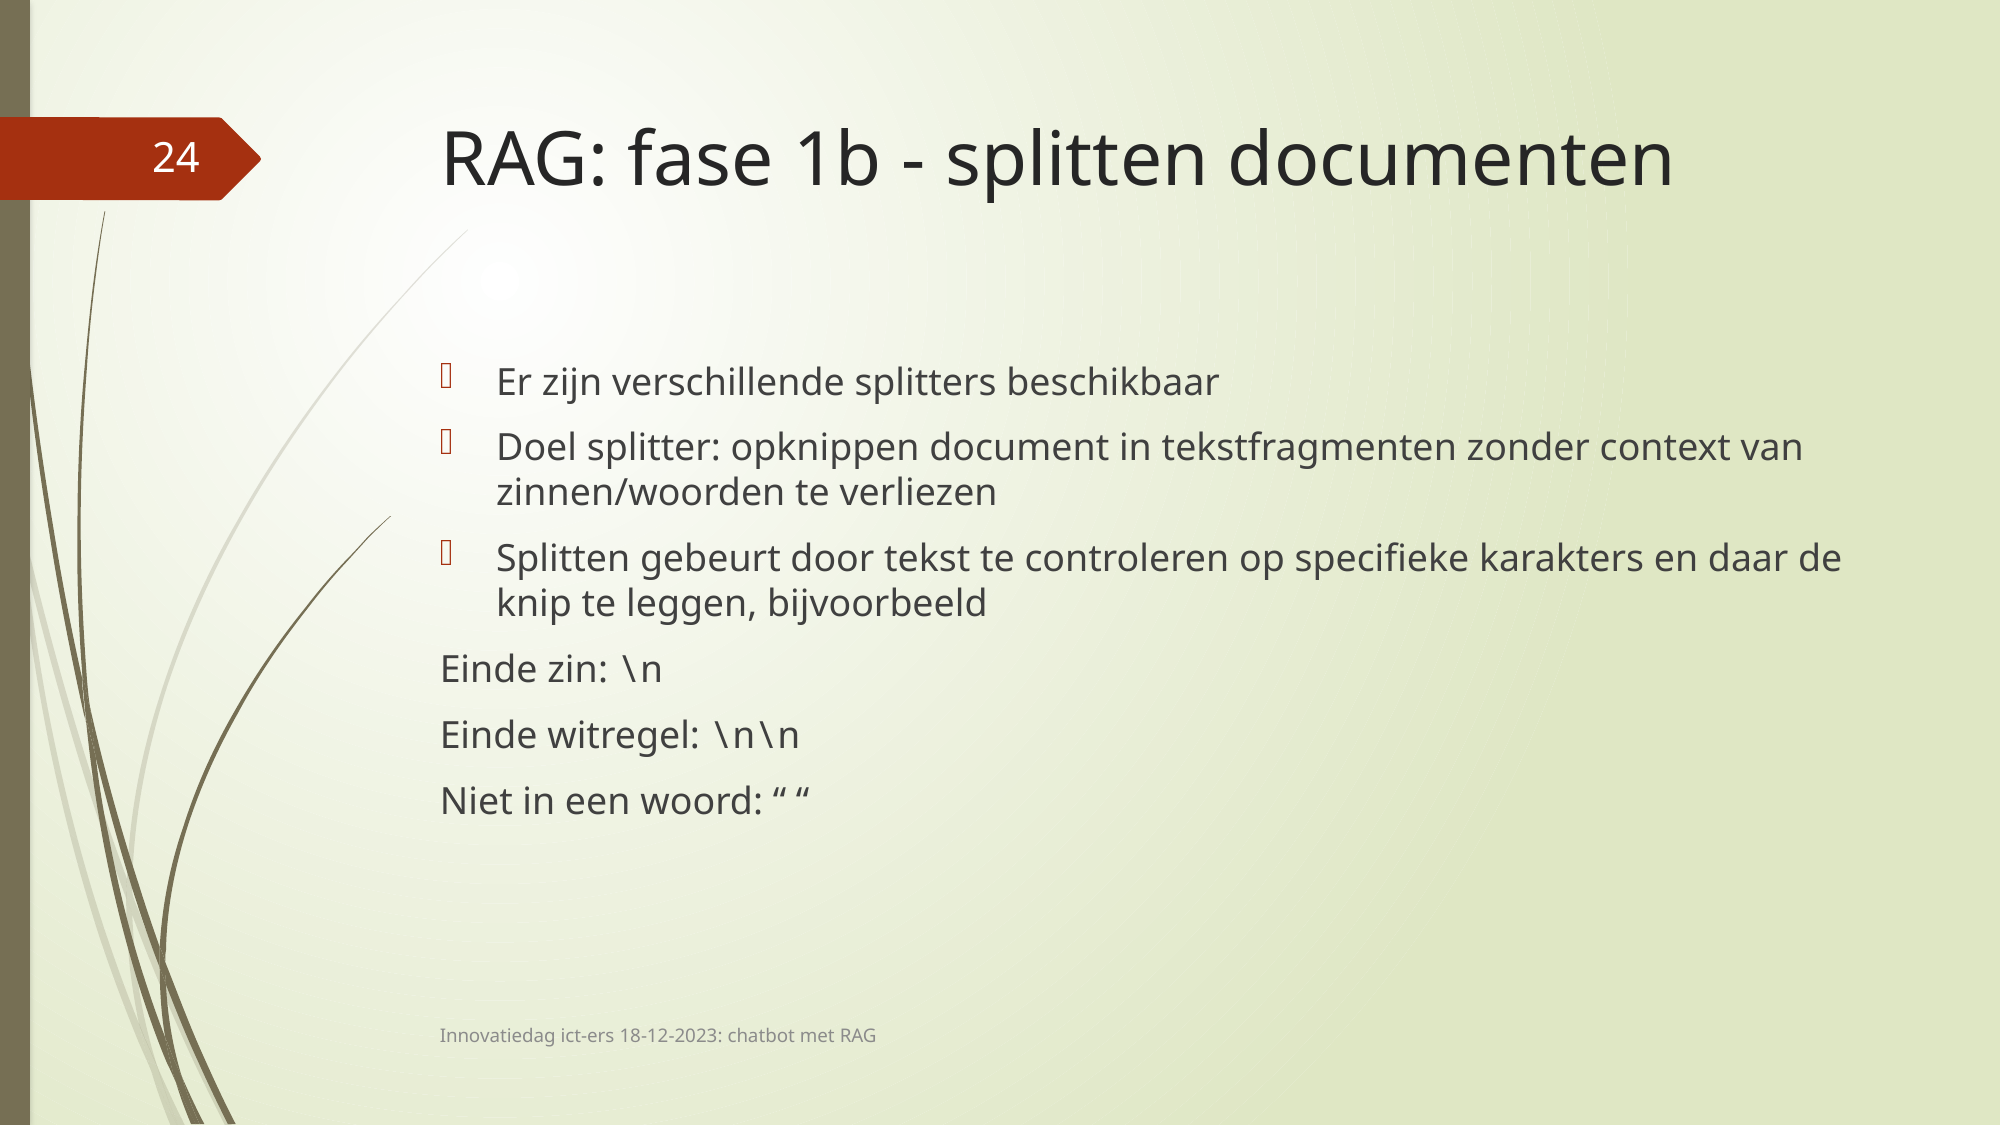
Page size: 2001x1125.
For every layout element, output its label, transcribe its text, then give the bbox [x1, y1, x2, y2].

footer Innovatiedag ict-ers 18-12-2023: chatbot met RAG [424, 1006, 1675, 1067]
slide_number 24 [87, 129, 216, 190]
title RAG: fase 1b - splitten documenten [425, 102, 1888, 313]
list Er zijn verschillende splitters beschikbaar Doel splitter: opknippen document in tekstfragmenten zonder context van zinnen/woorden te verliezen Splitten gebeurt door tekst te controleren op specifieke karakters en daar de knip te leggen, bijvoorbeeld Einde zin: \n Einde witregel: \n\n Niet in een woord: “ “ [424, 350, 1888, 970]
